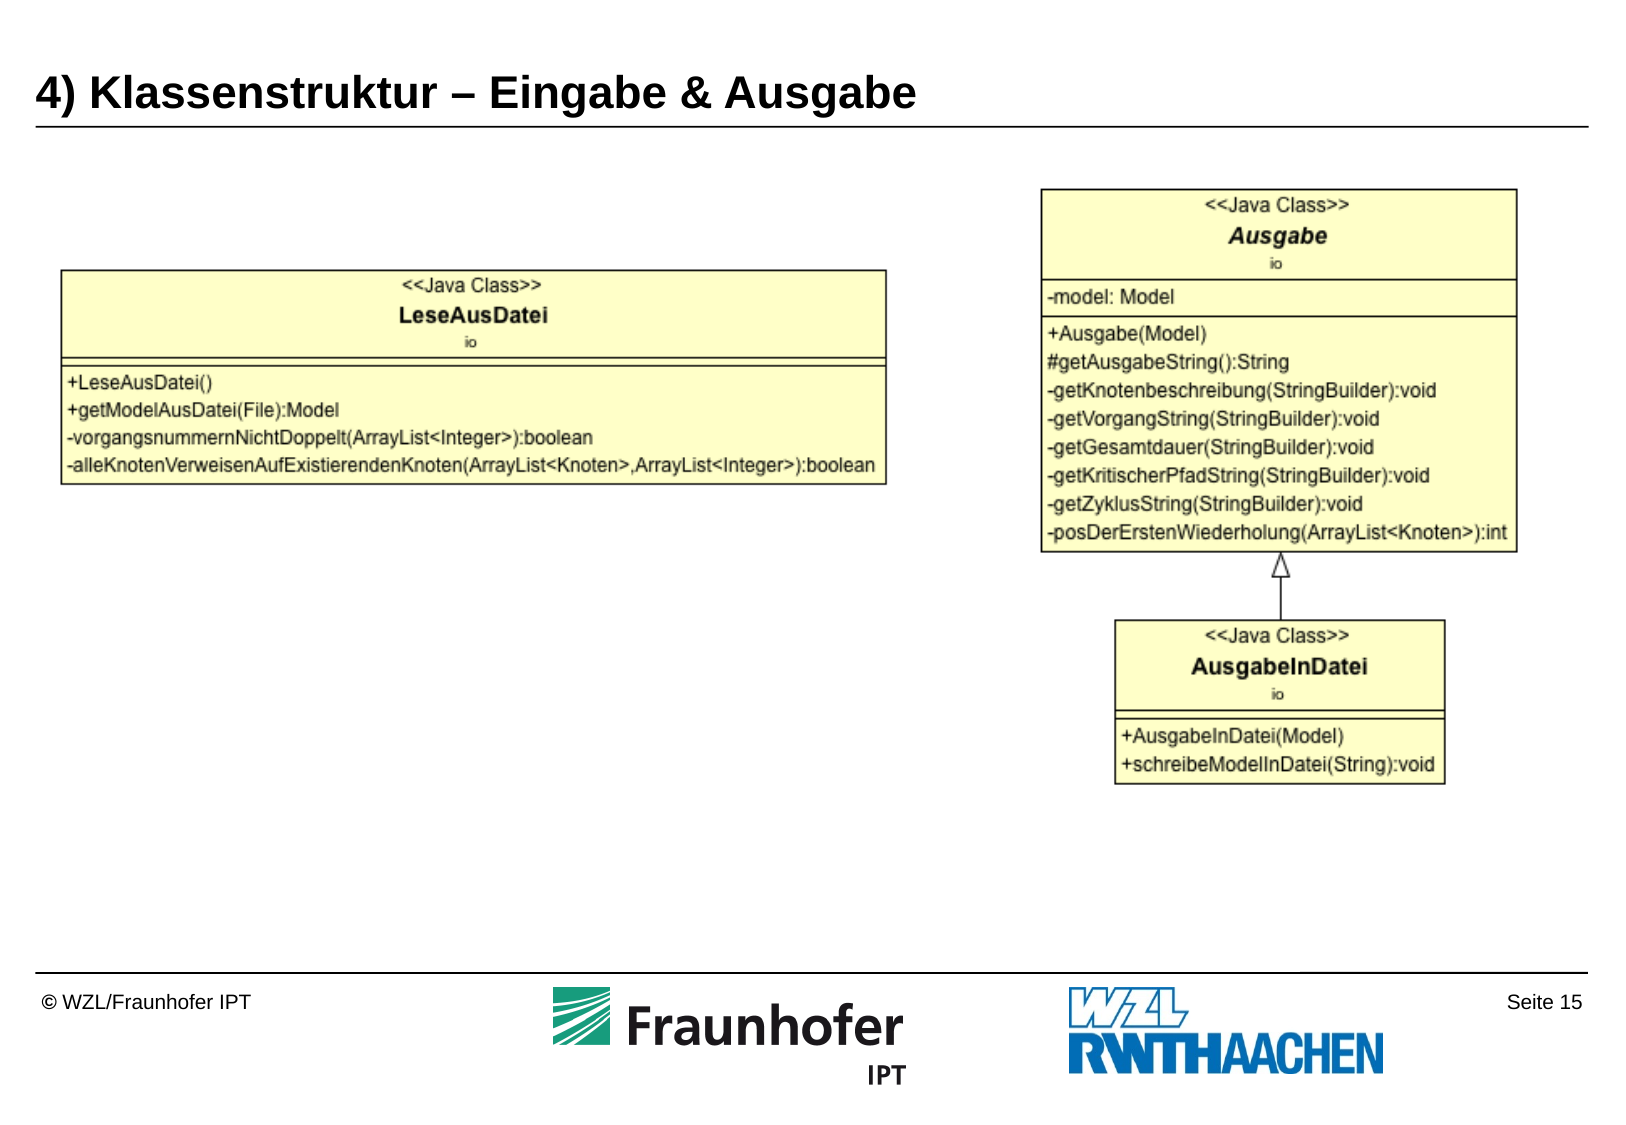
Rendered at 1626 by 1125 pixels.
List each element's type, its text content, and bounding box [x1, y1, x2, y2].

picture [1069, 987, 1383, 1074]
title 4) Klassenstruktur – Eingabe & Ausgabe [35, 0, 1589, 118]
picture [553, 987, 906, 1085]
picture [56, 264, 892, 490]
picture [1036, 184, 1523, 791]
